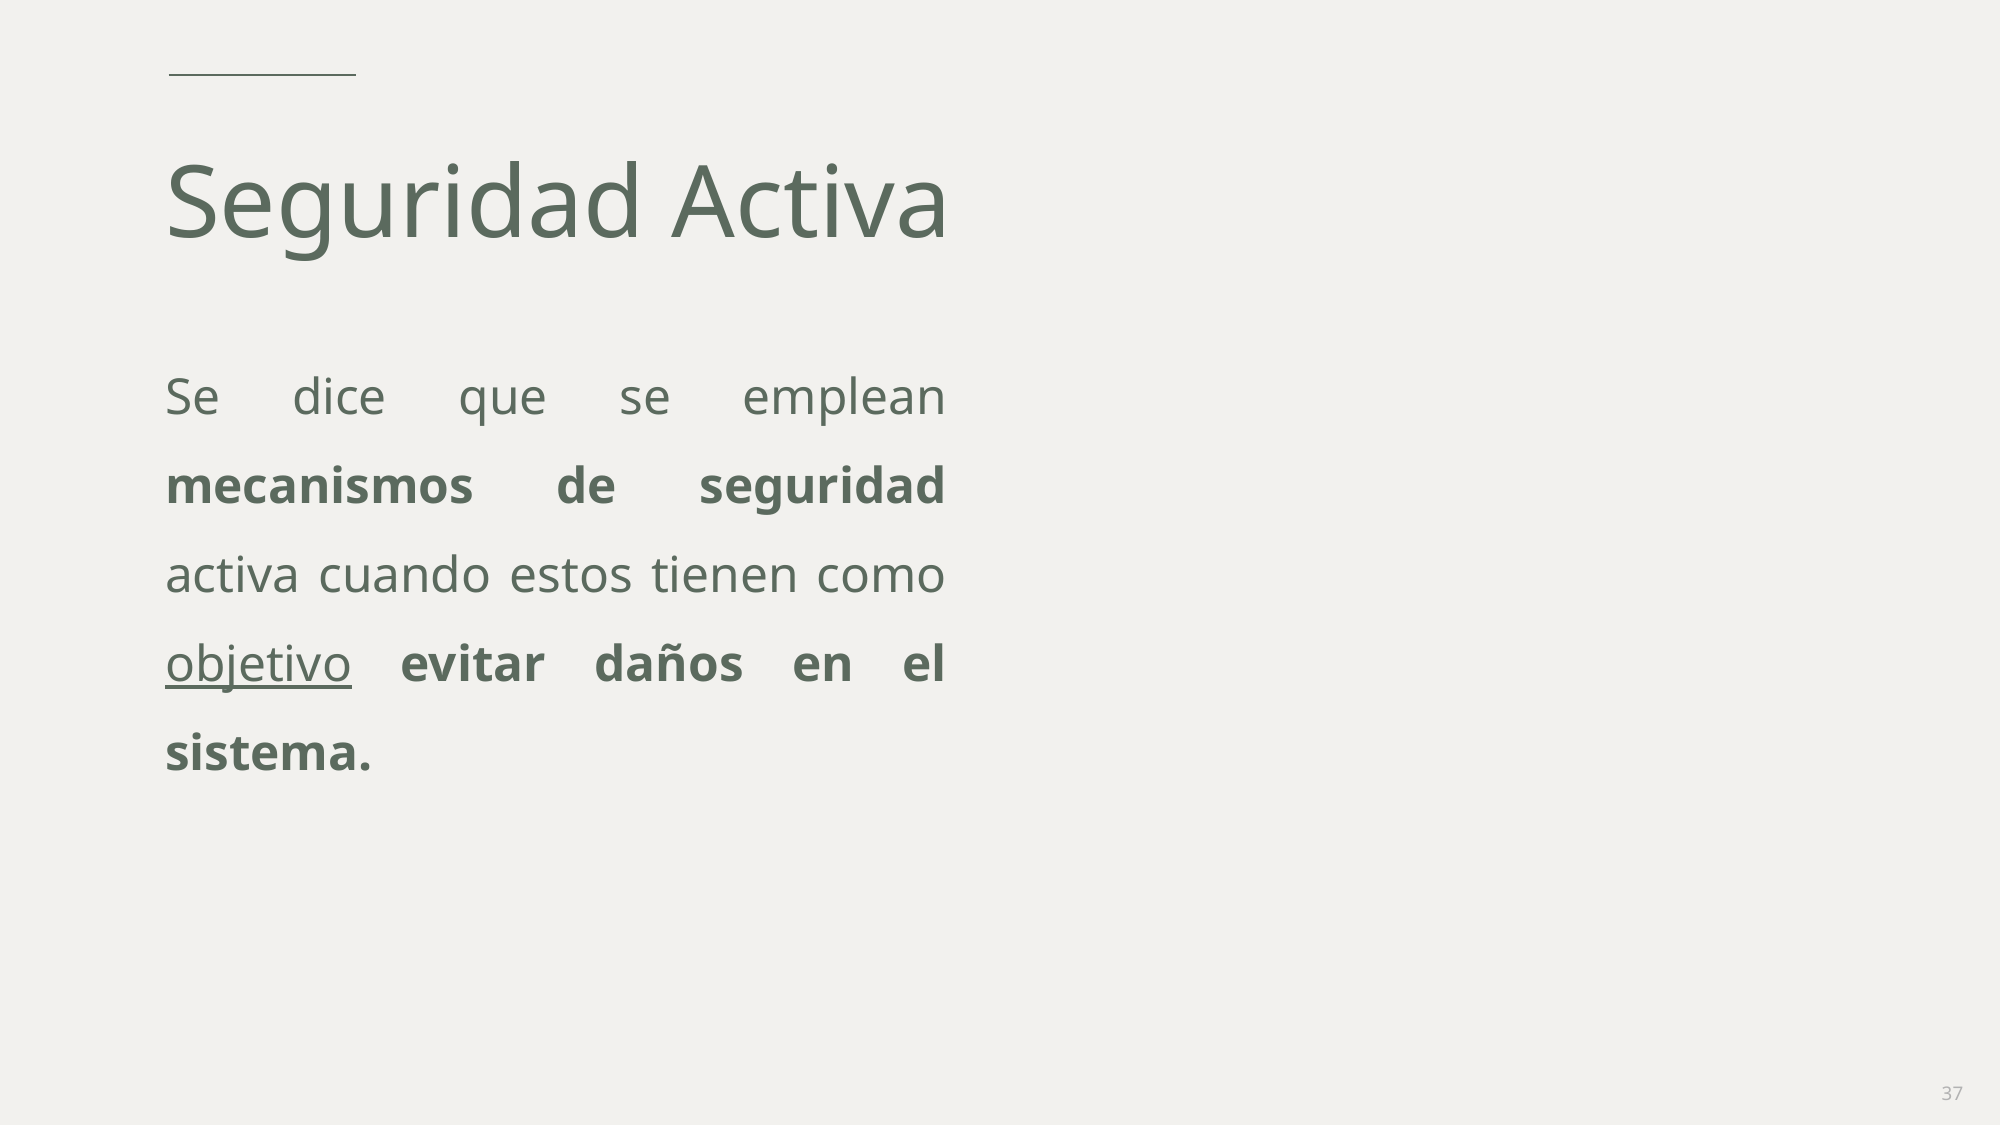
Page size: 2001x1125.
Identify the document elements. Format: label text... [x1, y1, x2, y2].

text_box Se dice que se emplean mecanismos de seguridad activa cuando estos tienen como objetivo evitar daños en el sistema. [149, 328, 962, 793]
title Seguridad Activa [150, 143, 1957, 512]
slide_number 37 [1528, 1064, 1979, 1124]
